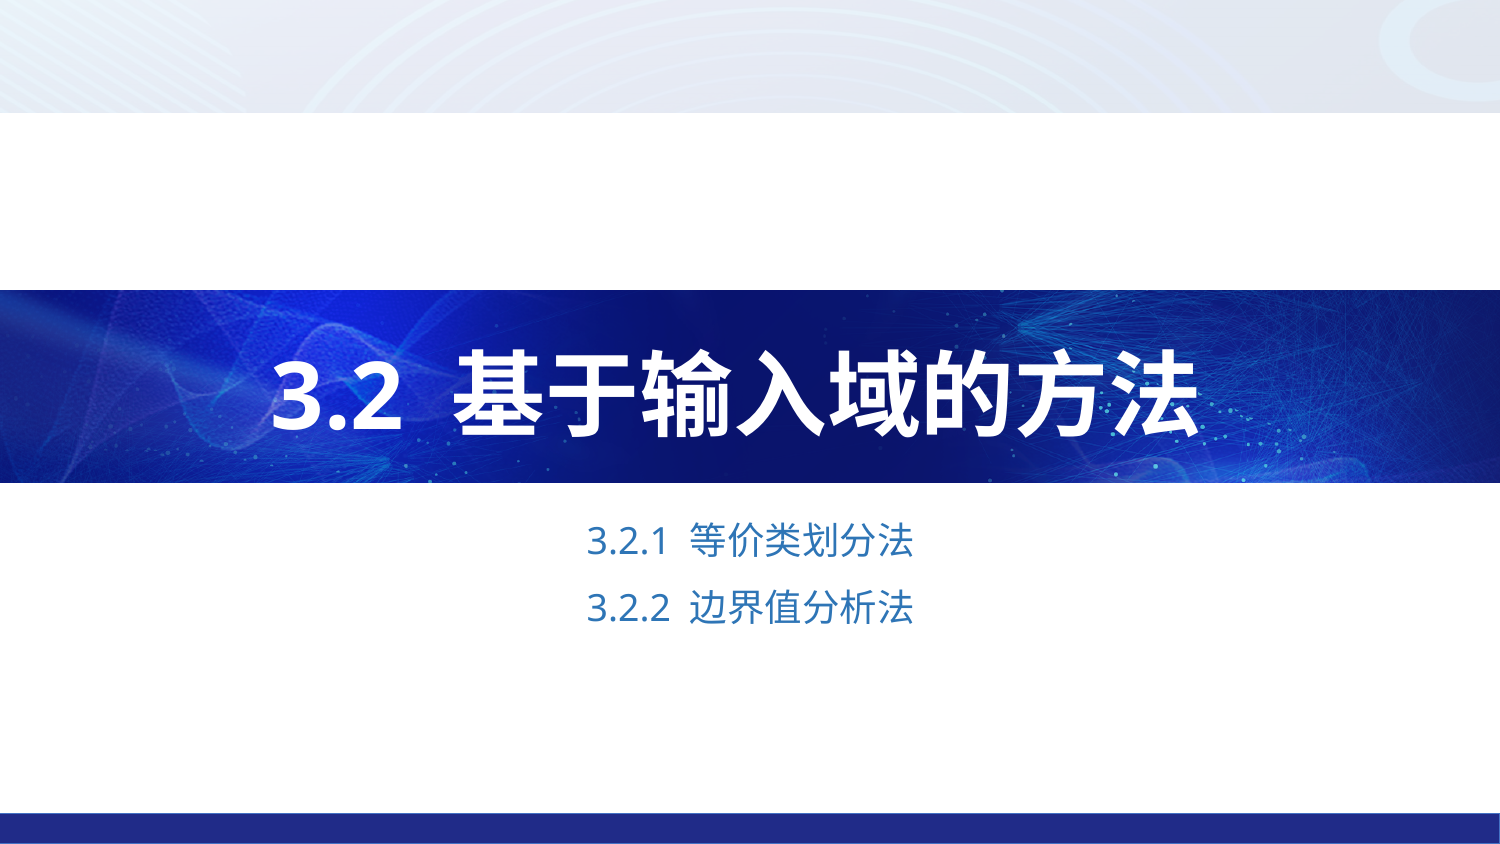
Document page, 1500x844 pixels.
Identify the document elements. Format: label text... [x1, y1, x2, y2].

text_box 3.2.1 等价类划分法 3.2.2 边界值分析法 [571, 487, 1003, 637]
table_header 1 [0, 0, 1500, 113]
picture [0, 290, 1500, 483]
text_box 3.2 基于输入域的方法 [114, 328, 1359, 457]
